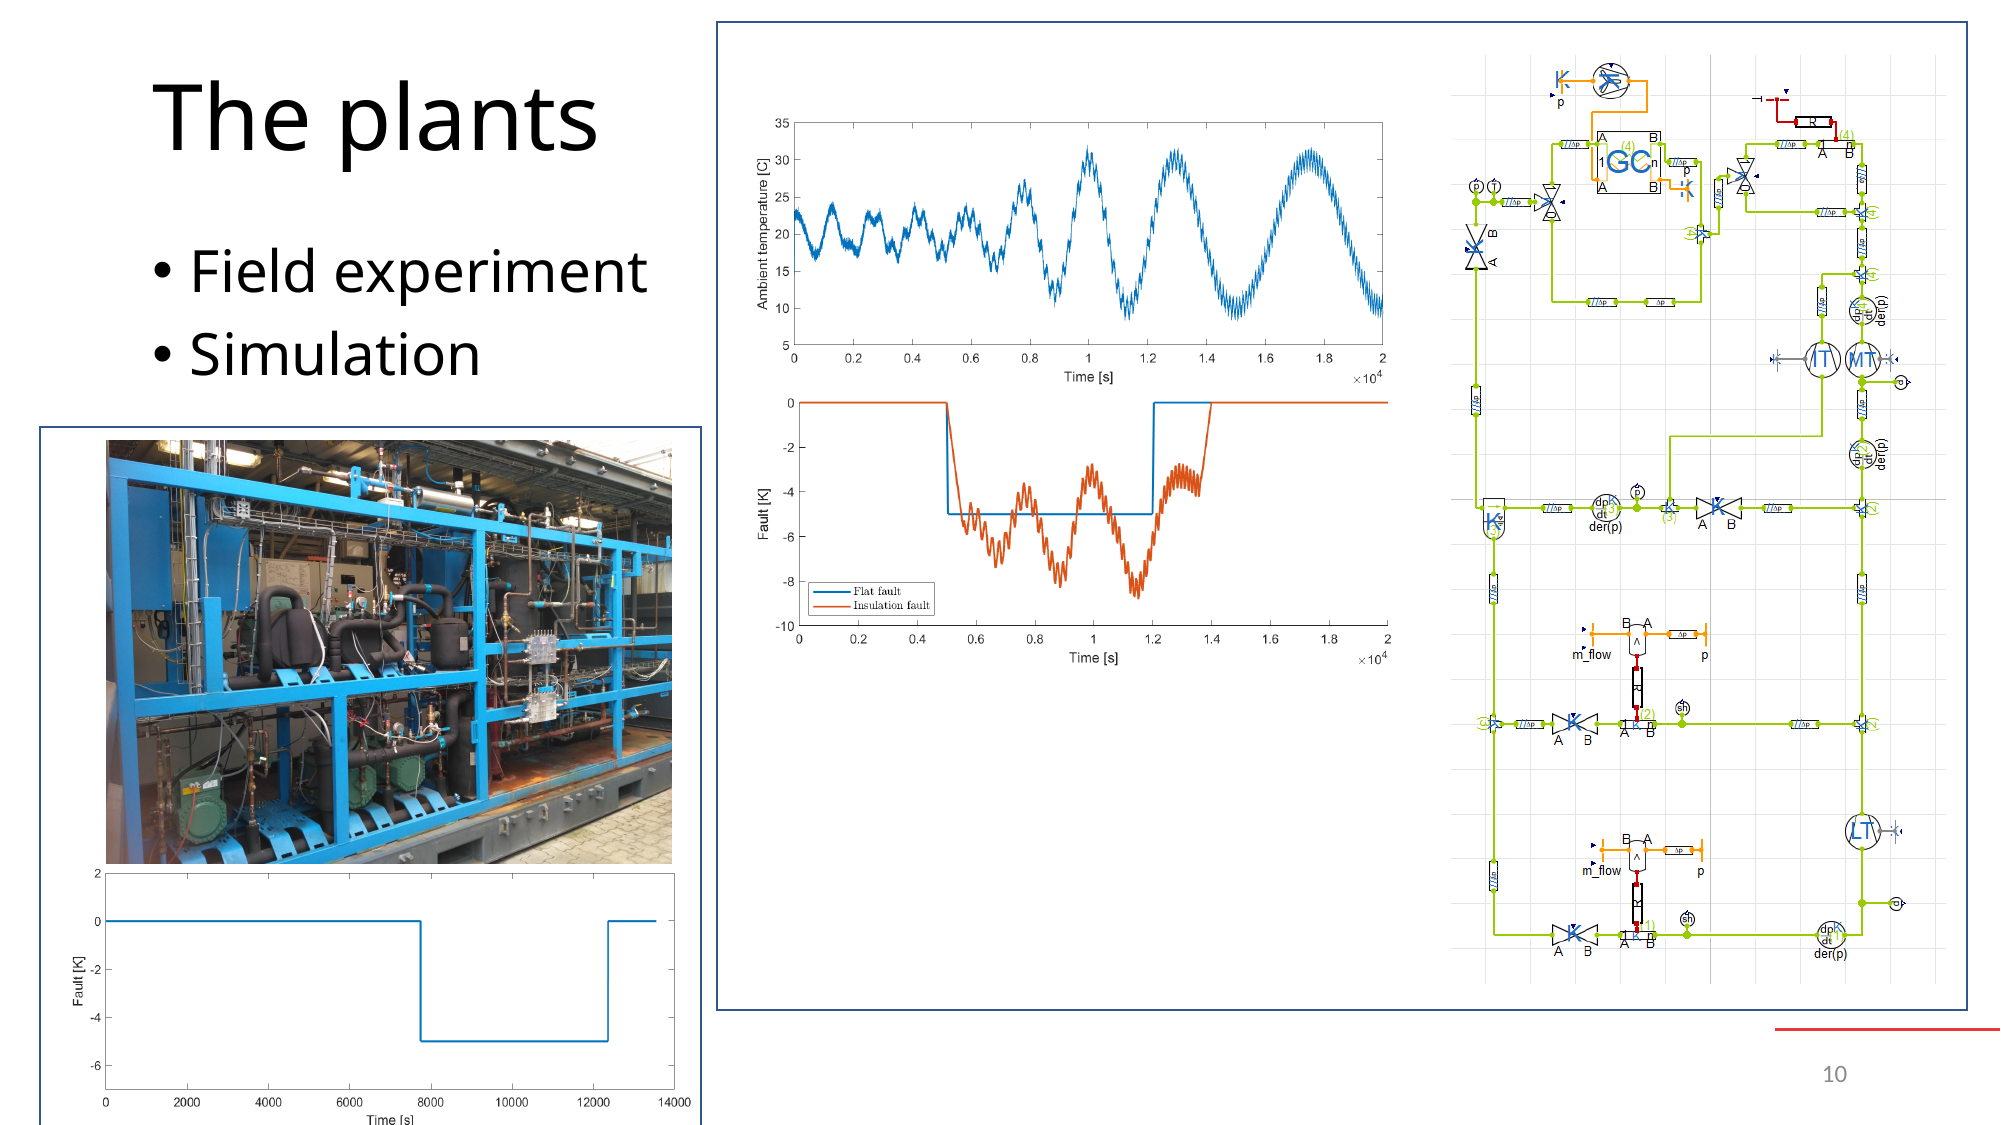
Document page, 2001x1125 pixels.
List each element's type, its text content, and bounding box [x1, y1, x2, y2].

text_box [716, 21, 1968, 1011]
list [1451, 55, 1946, 984]
text_box [39, 426, 702, 852]
text_box Field experiment Simulation [137, 234, 700, 409]
slide_number 10 [1412, 1042, 1863, 1103]
picture [10, 440, 744, 1125]
title The plants [137, 12, 1863, 230]
picture [695, 101, 1451, 667]
